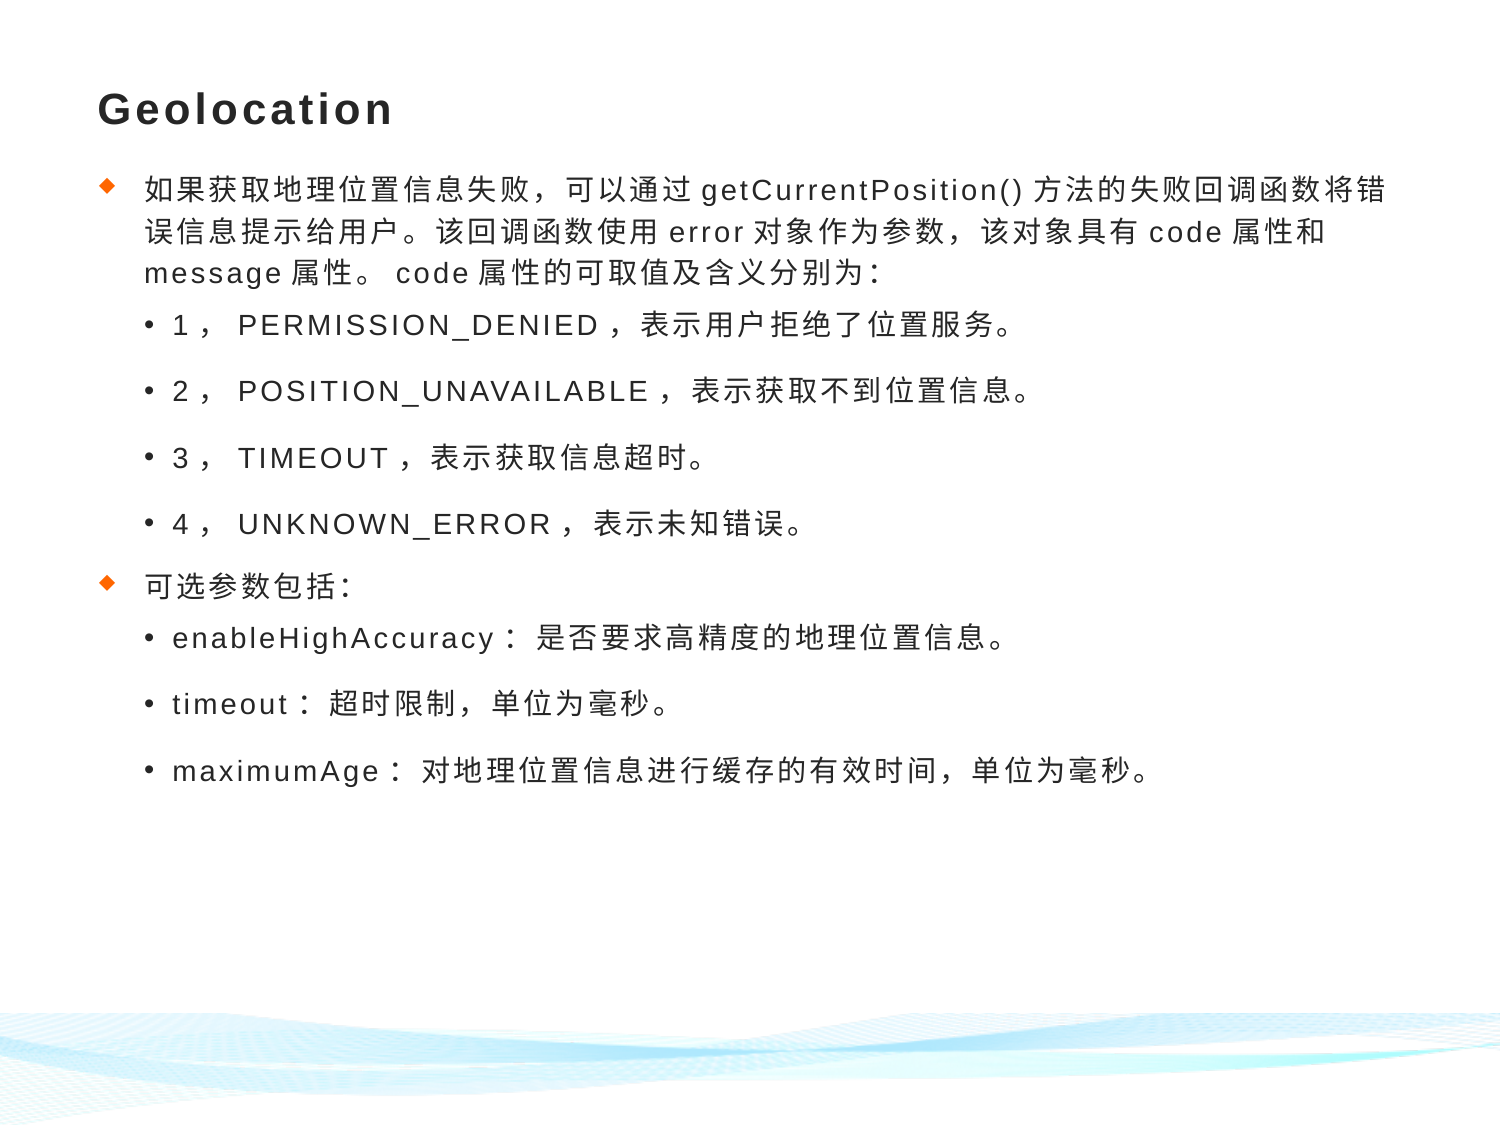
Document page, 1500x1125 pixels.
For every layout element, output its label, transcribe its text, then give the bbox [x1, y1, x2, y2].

slide_number [1059, 1041, 1392, 1094]
list 如果获取地理位置信息失败，可以通过getCurrentPosition()方法的失败回调函数将错误信息提示给用户。该回调函数使用error对象作为参数，该对象具有code属性和message属性。code属性的可取值及含义分别为： 1，PERMISSION_DENIED，表示用户拒绝了位置服务。 2，POSITION_UNAVAILABLE，表示获取不到位置信息。 3，TIMEOUT，表示获取信息超时。 4，UNKNOWN_ERROR，表示未知错误。 可选参数包括： enableHighAccuracy：是否要求高精度的地理位置信息。 timeout：超时限制，单位为毫秒。 maximumAge：对地理位置信息进行缓存的有效时间，单位为毫秒。 [82, 156, 1418, 810]
title Geolocation [82, 72, 1418, 146]
picture [0, 1013, 1500, 1125]
